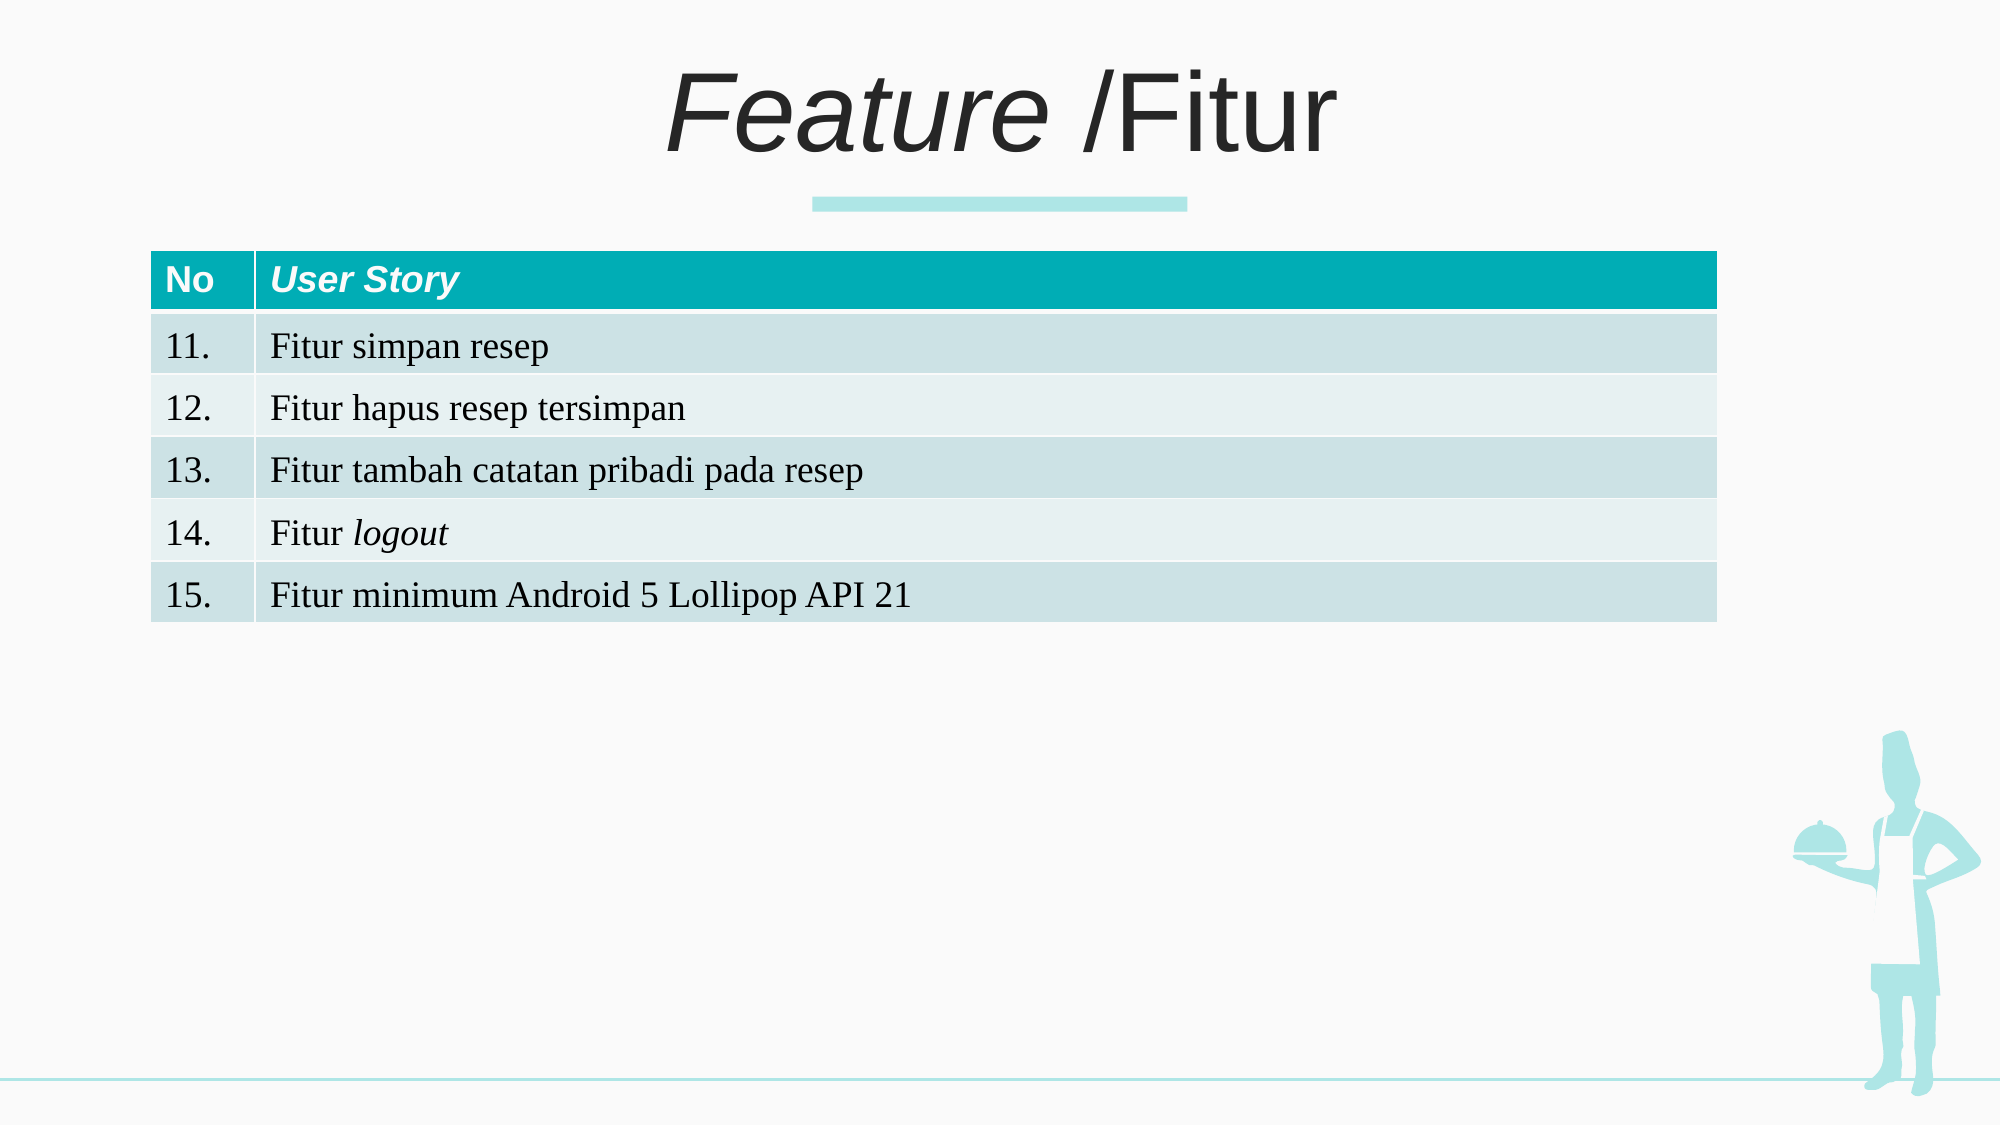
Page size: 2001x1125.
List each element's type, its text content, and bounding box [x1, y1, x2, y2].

table_cell Fitur tambah catatan pribadi pada resep [256, 437, 1717, 498]
table_cell Fitur hapus resep tersimpan [256, 375, 1717, 435]
table_cell 15. [151, 562, 254, 622]
table_cell Fitur minimum Android 5 Lollipop API 21 [256, 562, 1717, 622]
table_cell 13. [151, 437, 254, 498]
list Feature /Fitur [53, 55, 1952, 175]
table_cell 11. [151, 314, 254, 373]
table_cell 12. [151, 375, 254, 435]
table_cell Fitur simpan resep [256, 314, 1717, 373]
table_cell 14. [151, 499, 254, 560]
table_cell Fitur logout [256, 499, 1717, 560]
table_header User Story [256, 251, 1717, 309]
table_header No [151, 251, 254, 309]
